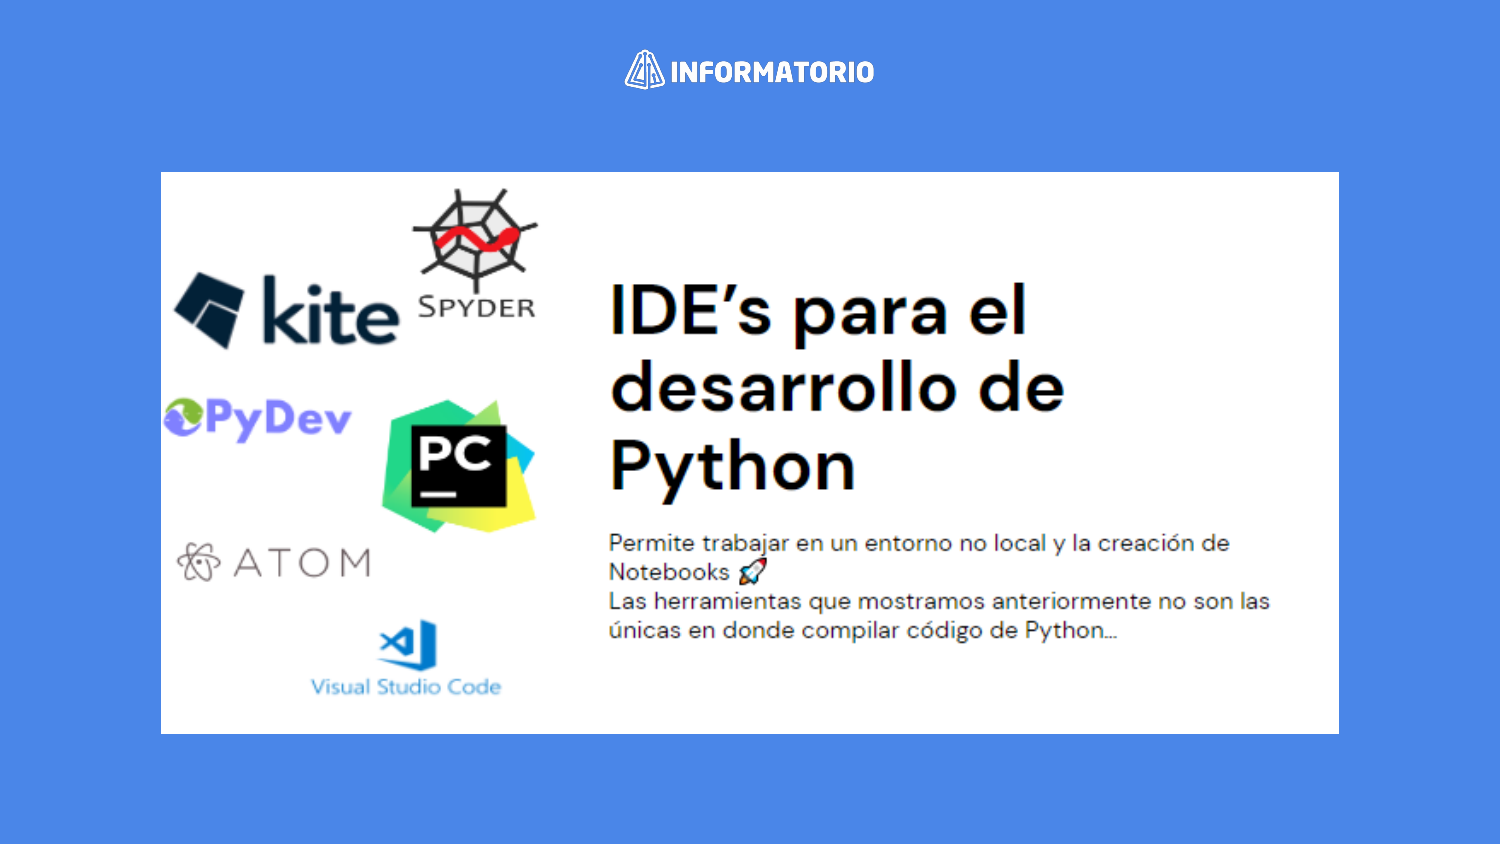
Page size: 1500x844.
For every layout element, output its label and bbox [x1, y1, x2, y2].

picture [160, 0, 1340, 735]
